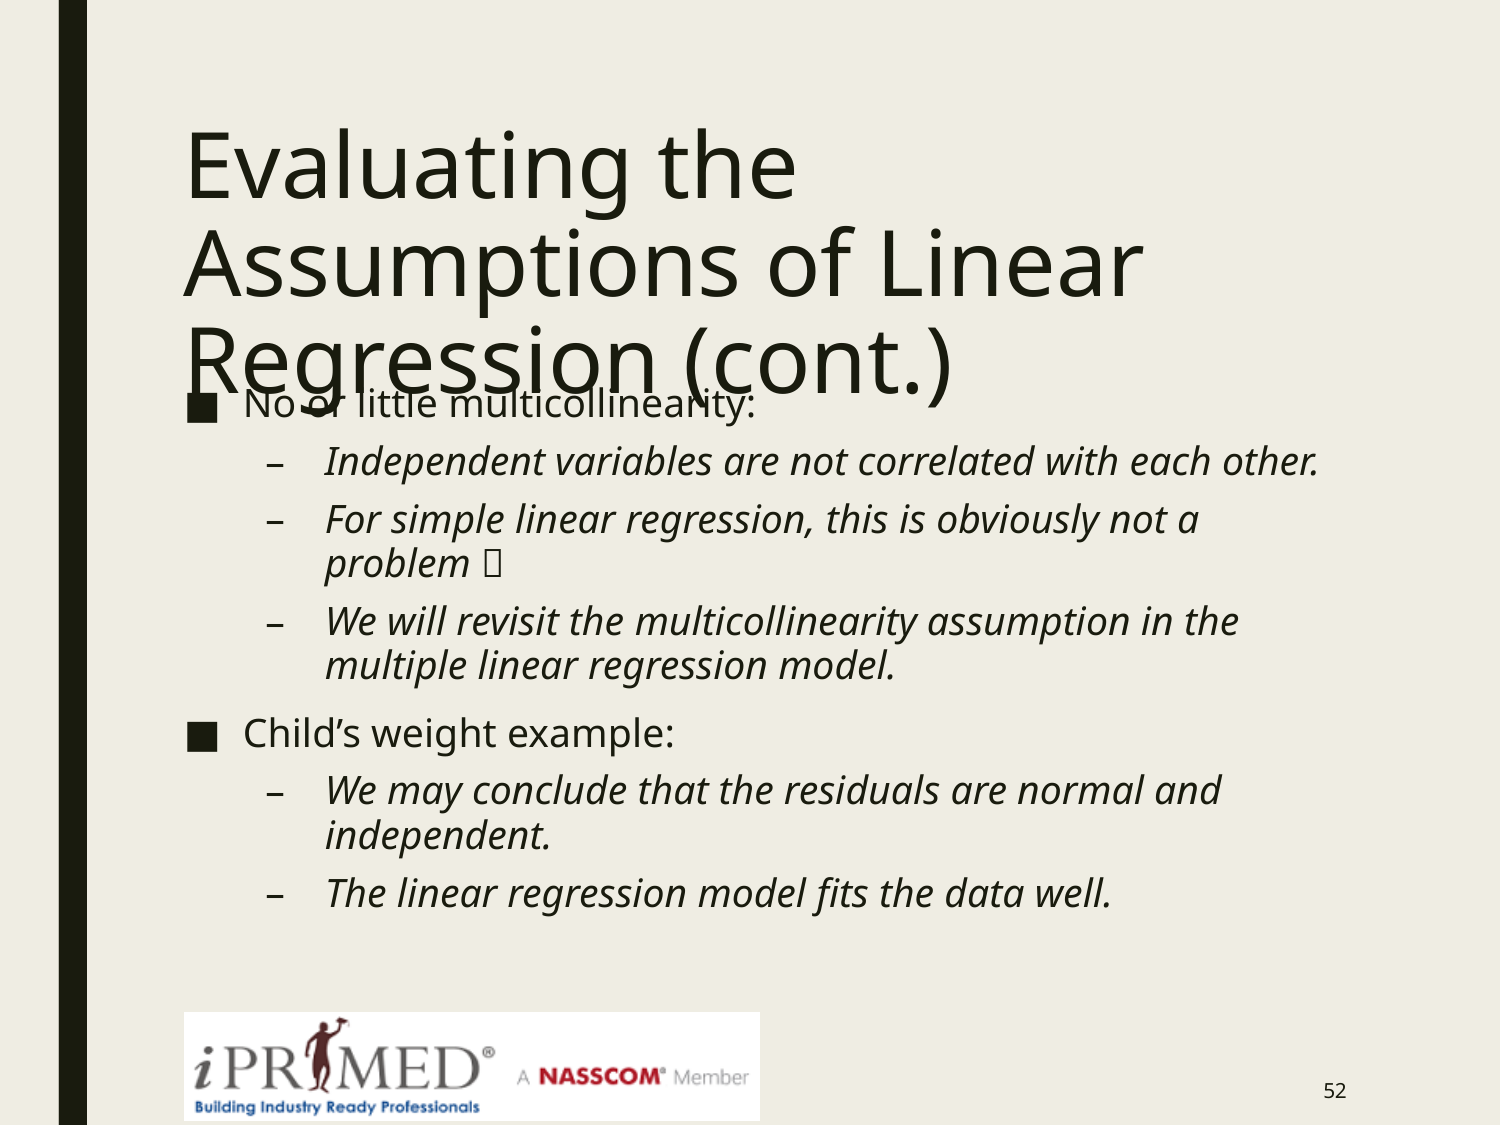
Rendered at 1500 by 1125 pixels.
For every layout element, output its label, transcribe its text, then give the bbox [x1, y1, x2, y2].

list No or little multicollinearity: Independent variables are not correlated with each other. For simple linear regression, this is obviously not a problem  We will revisit the multicollinearity assumption in the multiple linear regression model. Child’s weight example: We may conclude that the residuals are normal and independent. The linear regression model fits the data well. [168, 375, 1351, 963]
picture [184, 1012, 760, 1121]
title Evaluating the Assumptions of Linear Regression (cont.) [168, 112, 1351, 357]
slide_number 51 [1165, 1058, 1362, 1125]
